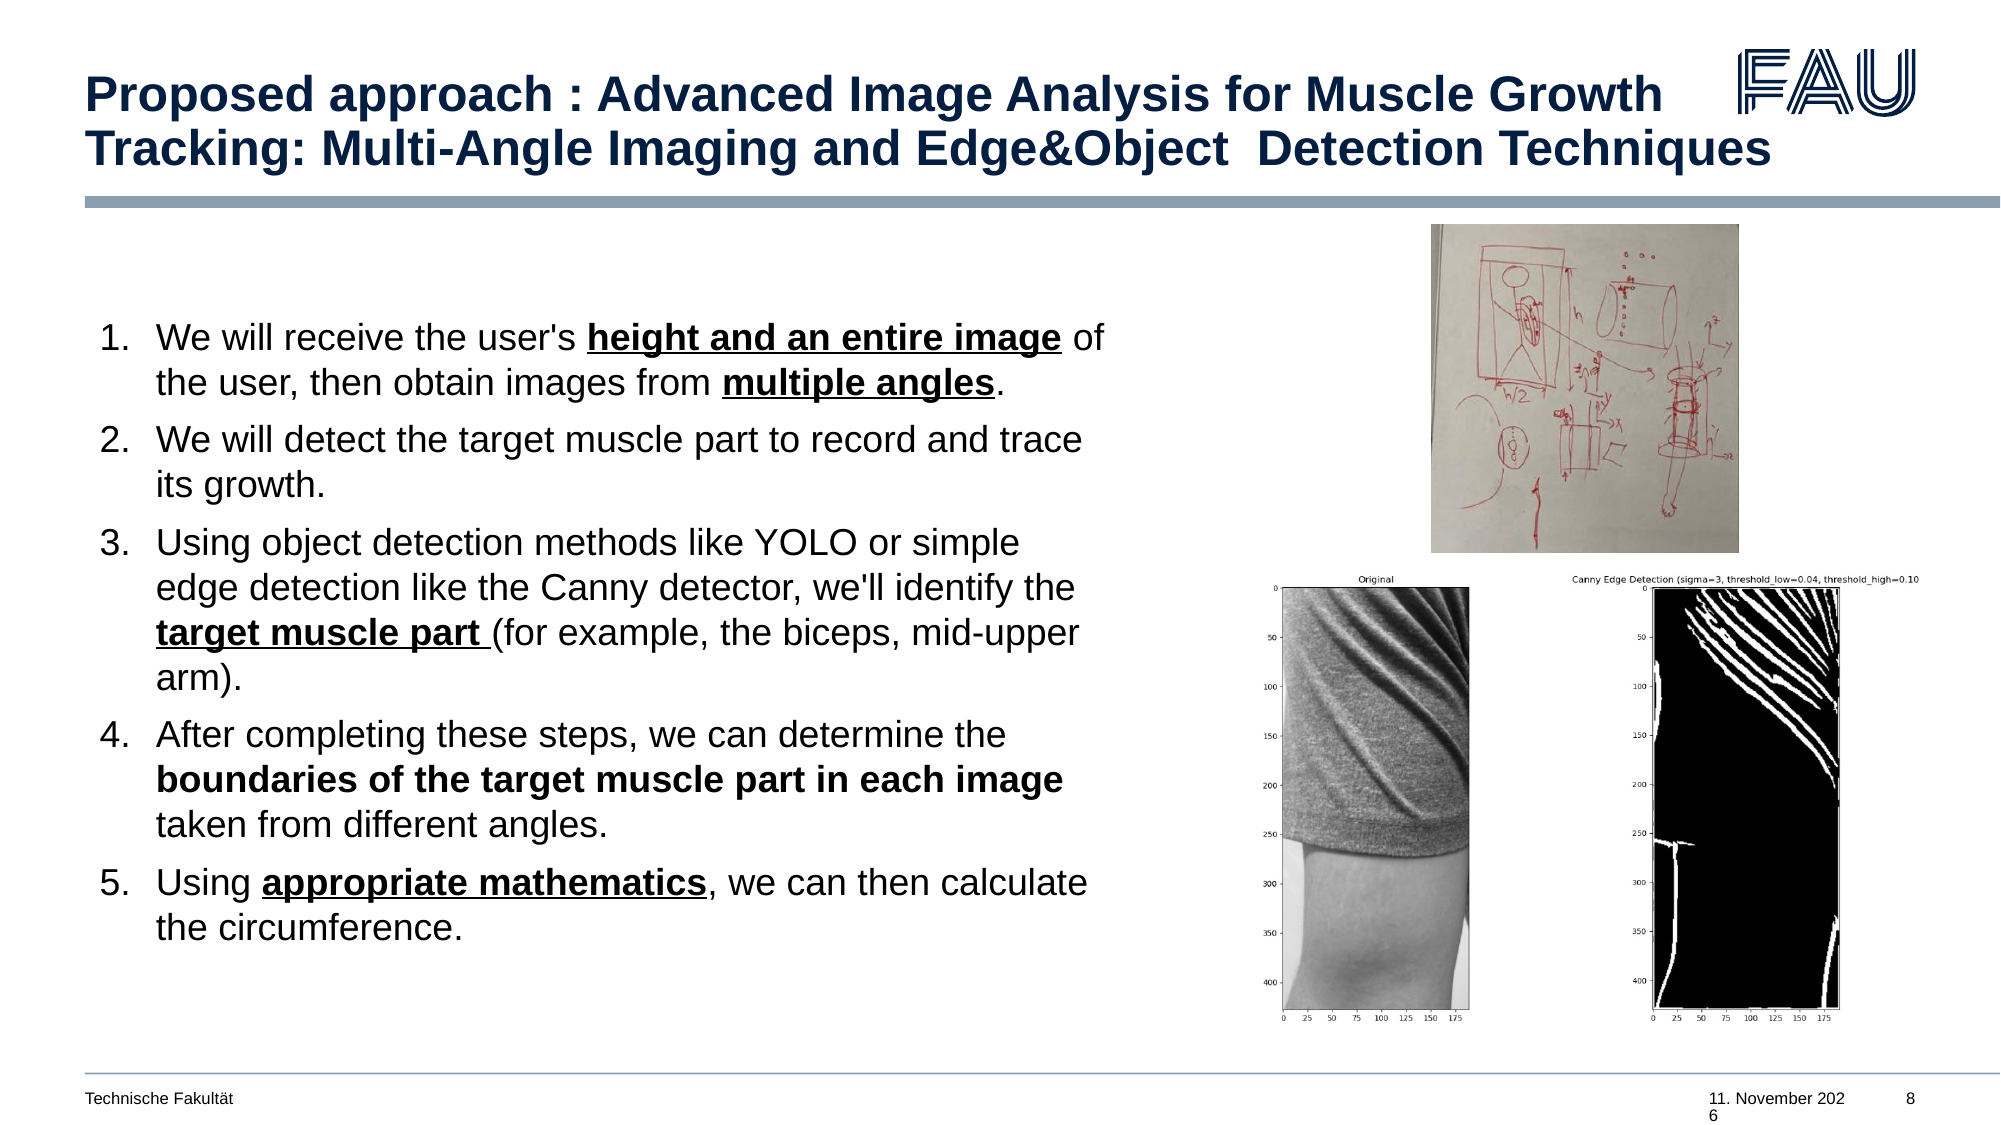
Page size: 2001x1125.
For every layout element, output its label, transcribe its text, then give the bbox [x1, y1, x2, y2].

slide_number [1708, 1088, 1849, 1109]
title Proposed approach : Advanced Image Analysis for Muscle Growth Tracking: Multi-Angle Imaging and Edge&Object Detection Techniques [84, 68, 1849, 287]
picture [1431, 224, 1739, 554]
text_box We will receive the user's height and an entire image of the user, then obtain images from multiple angles. We will detect the target muscle part to record and trace its growth. Using object detection methods like YOLO or simple edge detection like the Canny detector, we'll identify the target muscle part (for example, the biceps, mid-upper arm). After completing these steps, we can determine the boundaries of the target muscle part in each image taken from different angles. Using appropriate mathematics, we can then calculate the circumference. [84, 305, 1120, 956]
picture [1235, 571, 1935, 1031]
footer Technische Fakultät [85, 1088, 983, 1109]
slide_number 8 [1883, 1088, 1916, 1109]
